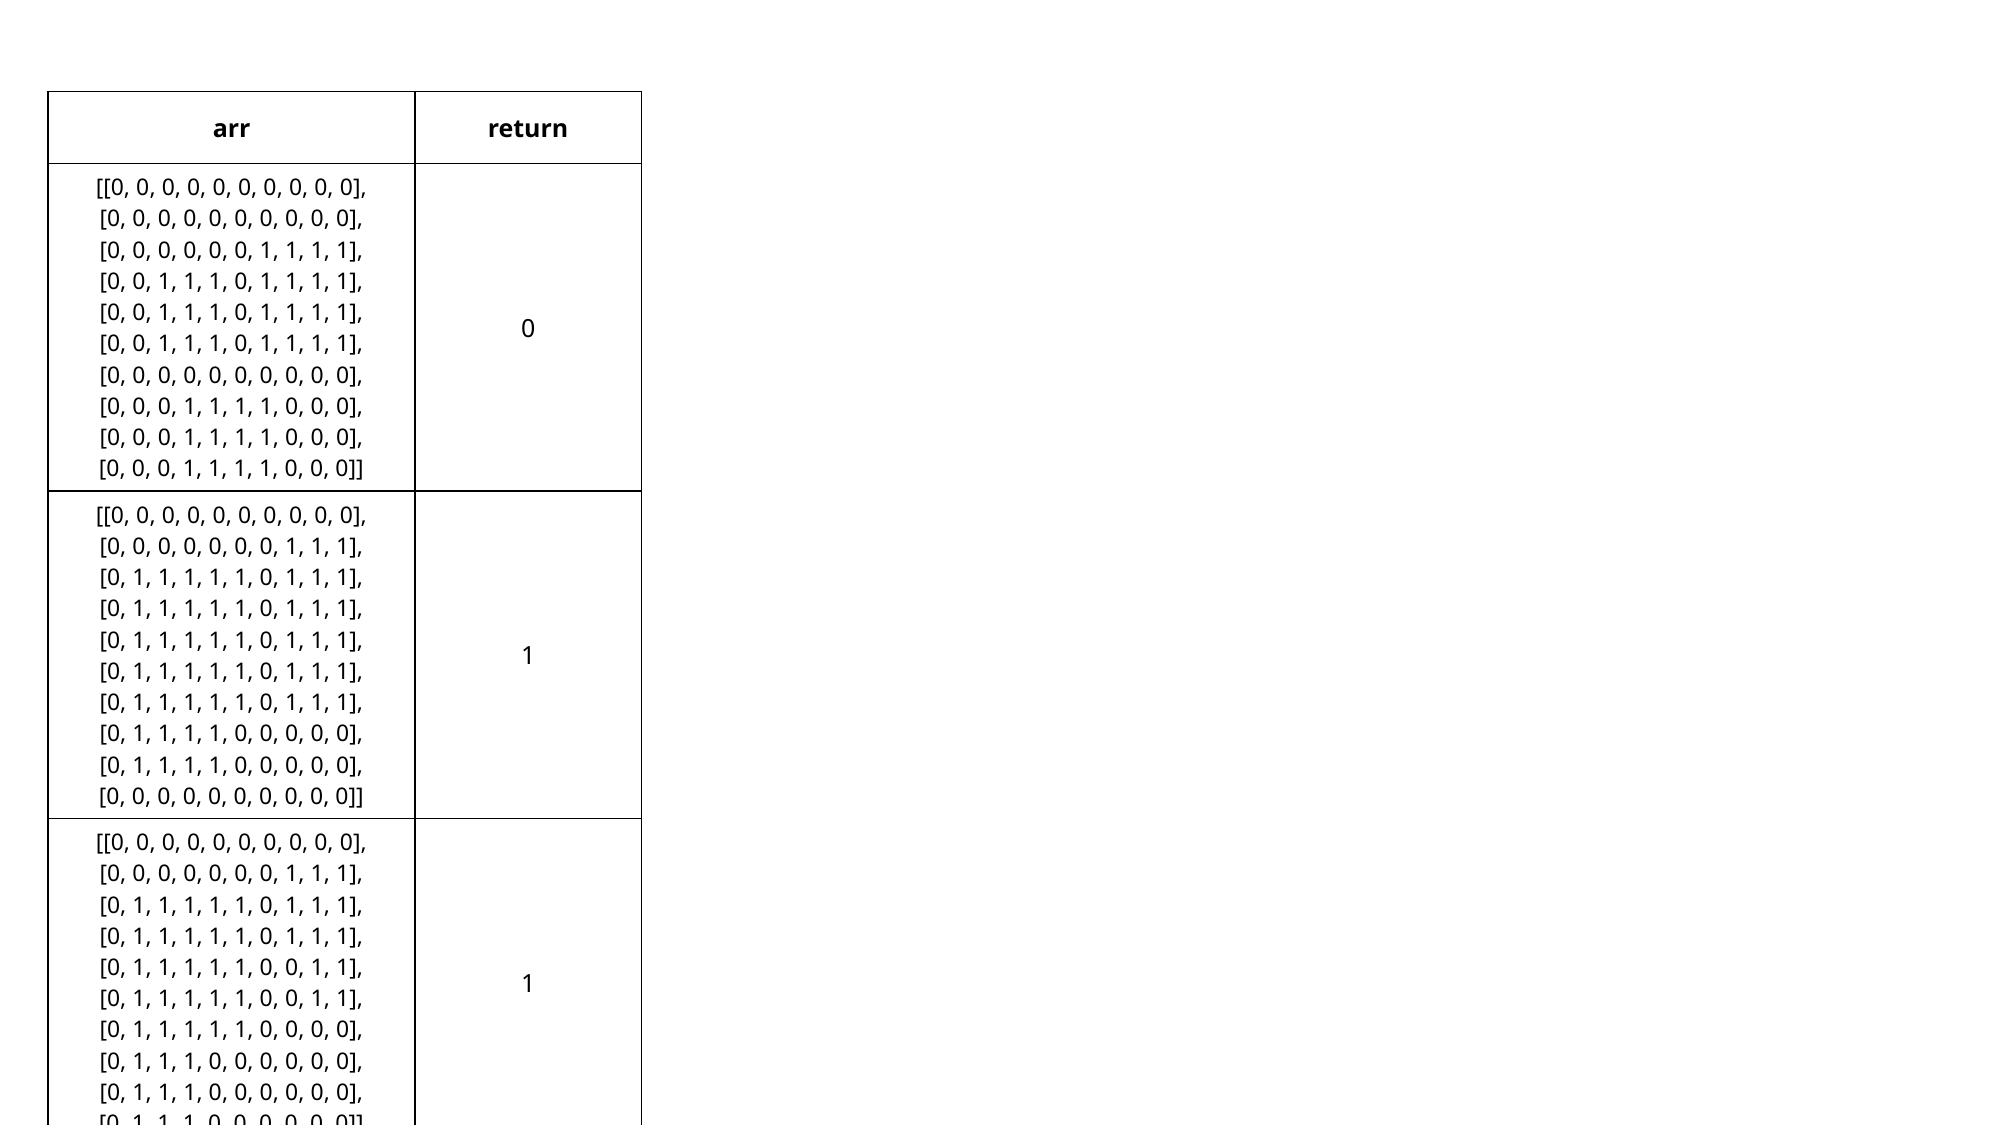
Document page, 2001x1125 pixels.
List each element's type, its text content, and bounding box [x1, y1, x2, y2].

table_cell 1 [416, 492, 641, 818]
table_cell [[0, 0, 0, 0, 0, 0, 0, 0, 0, 0], [0, 0, 0, 0, 0, 0, 0, 1, 1, 1], [0, 1, 1, 1, 1, 1, 0, 1, 1, 1], [0, 1, 1, 1, 1, 1, 0, 1, 1, 1], [0, 1, 1, 1, 1, 1, 0, 0, 1, 1], [0, 1, 1, 1, 1, 1, 0, 0, 1, 1], [0, 1, 1, 1, 1, 1, 0, 0, 0, 0], [0, 1, 1, 1, 0, 0, 0, 0, 0, 0], [0, 1, 1, 1, 0, 0, 0, 0, 0, 0], [0, 1, 1, 1, 0, 0, 0, 0, 0, 0]] [49, 819, 414, 1125]
table_cell 1 [416, 819, 641, 1125]
table_header arr [49, 92, 414, 163]
table_header return [416, 92, 641, 163]
table_cell [[0, 0, 0, 0, 0, 0, 0, 0, 0, 0], [0, 0, 0, 0, 0, 0, 0, 1, 1, 1], [0, 1, 1, 1, 1, 1, 0, 1, 1, 1], [0, 1, 1, 1, 1, 1, 0, 1, 1, 1], [0, 1, 1, 1, 1, 1, 0, 1, 1, 1], [0, 1, 1, 1, 1, 1, 0, 1, 1, 1], [0, 1, 1, 1, 1, 1, 0, 1, 1, 1], [0, 1, 1, 1, 1, 0, 0, 0, 0, 0], [0, 1, 1, 1, 1, 0, 0, 0, 0, 0], [0, 0, 0, 0, 0, 0, 0, 0, 0, 0]] [49, 492, 414, 818]
table_cell 0 [416, 164, 641, 490]
table_cell [[0, 0, 0, 0, 0, 0, 0, 0, 0, 0], [0, 0, 0, 0, 0, 0, 0, 0, 0, 0], [0, 0, 0, 0, 0, 0, 1, 1, 1, 1], [0, 0, 1, 1, 1, 0, 1, 1, 1, 1], [0, 0, 1, 1, 1, 0, 1, 1, 1, 1], [0, 0, 1, 1, 1, 0, 1, 1, 1, 1], [0, 0, 0, 0, 0, 0, 0, 0, 0, 0], [0, 0, 0, 1, 1, 1, 1, 0, 0, 0], [0, 0, 0, 1, 1, 1, 1, 0, 0, 0], [0, 0, 0, 1, 1, 1, 1, 0, 0, 0]] [49, 164, 414, 490]
